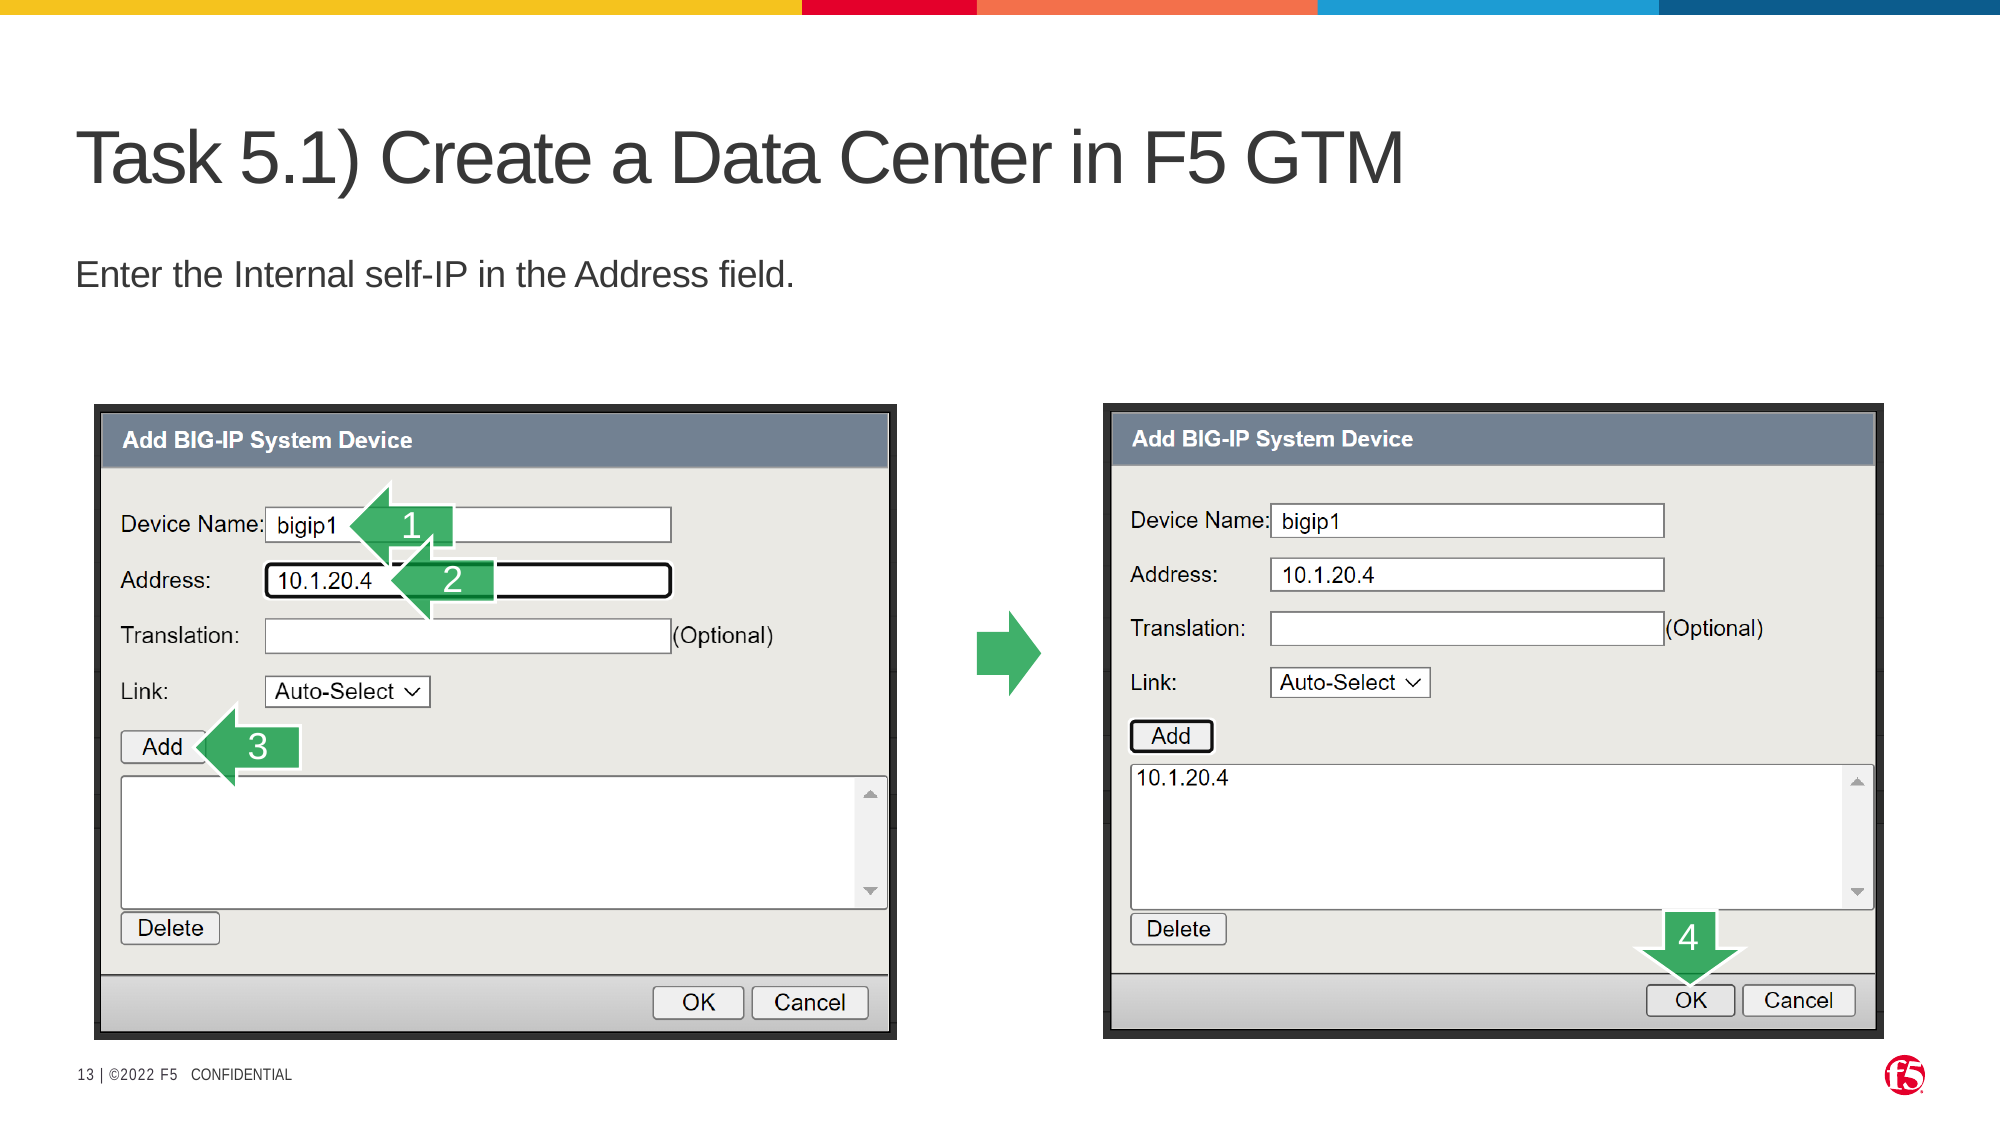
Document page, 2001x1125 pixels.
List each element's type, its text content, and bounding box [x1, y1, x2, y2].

picture [1102, 403, 1884, 1039]
text_box [975, 607, 1043, 700]
footer CONFIDENTIAL [191, 1063, 339, 1084]
picture [94, 404, 897, 1040]
title Task 5.1) Create a Data Center in F5 GTM [75, 75, 1925, 199]
list Enter the Internal self-IP in the Address field. [75, 240, 1925, 350]
